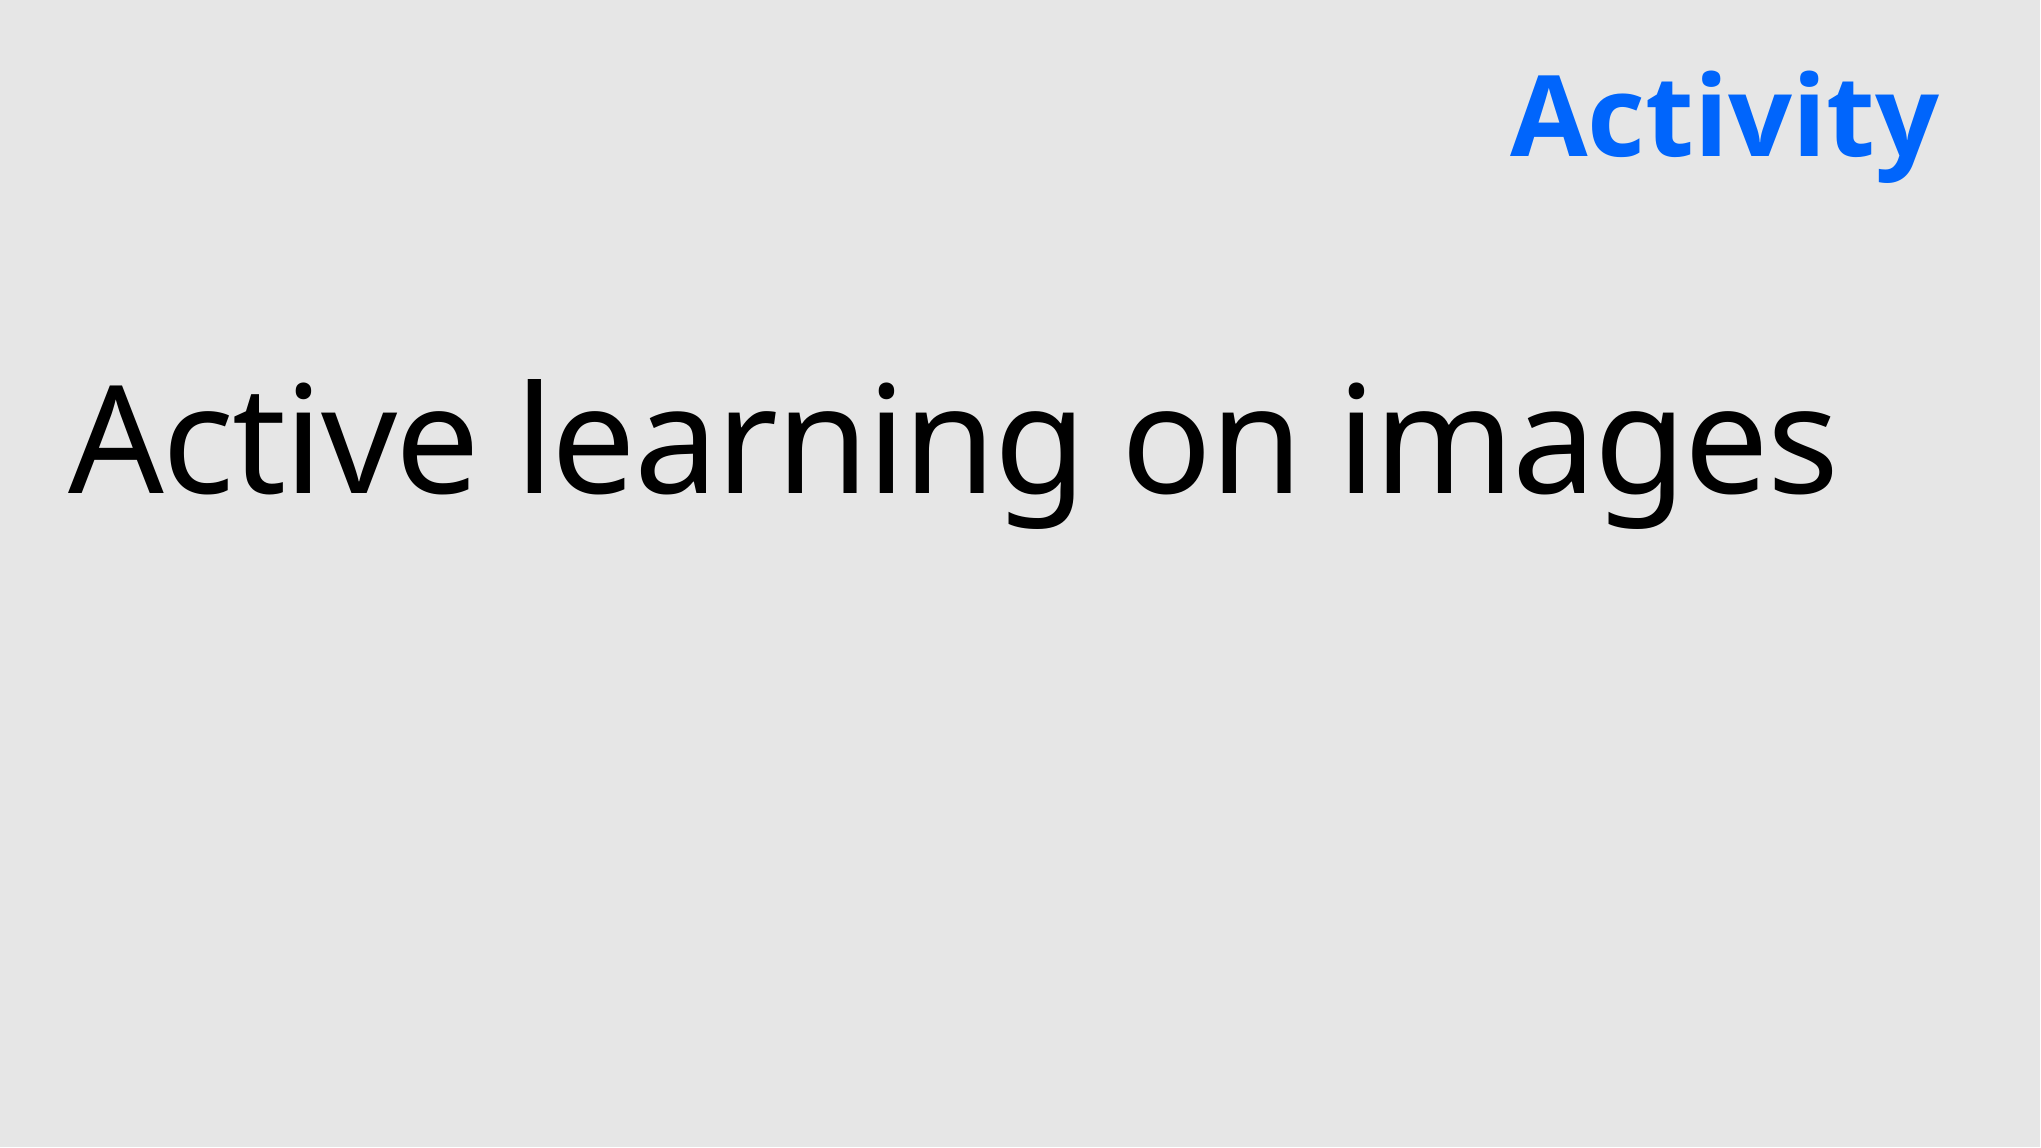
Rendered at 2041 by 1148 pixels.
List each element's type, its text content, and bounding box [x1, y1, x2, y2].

title Active learning on images [45, 348, 1996, 543]
text_box Activity [1495, 36, 1955, 187]
